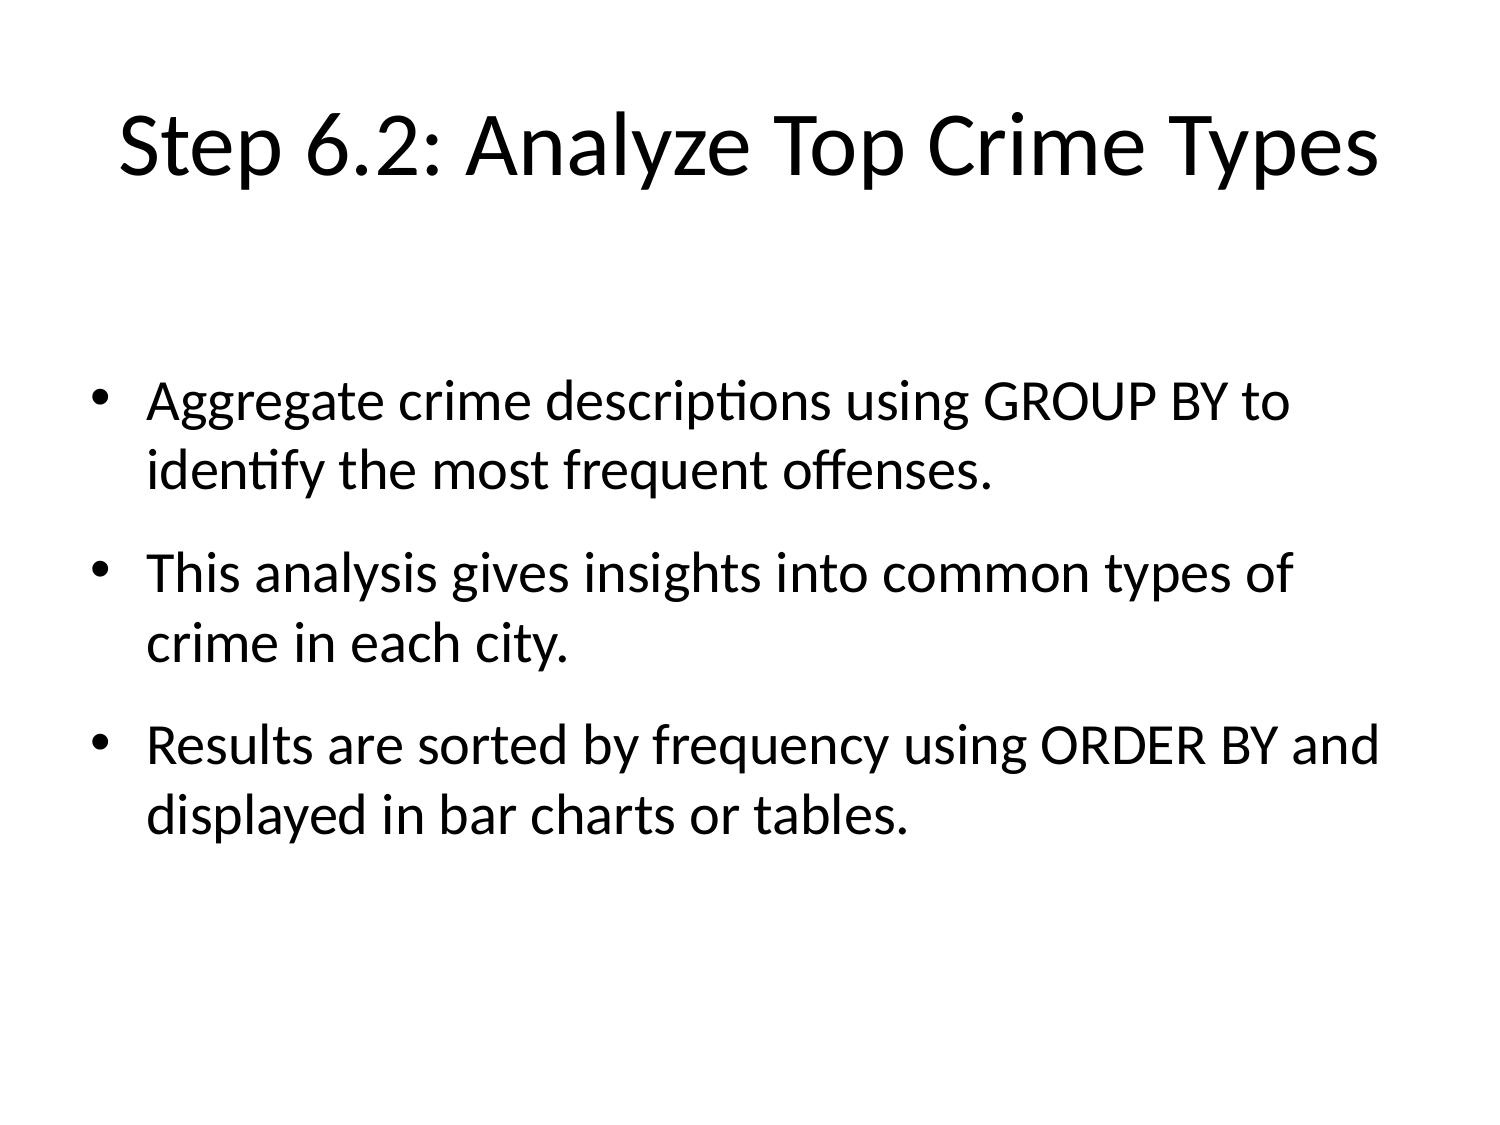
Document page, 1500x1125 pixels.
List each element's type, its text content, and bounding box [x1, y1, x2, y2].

title Step 6.2: Analyze Top Crime Types [75, 45, 1425, 233]
list Aggregate crime descriptions using GROUP BY to identify the most frequent offenses. This analysis gives insights into common types of crime in each city. Results are sorted by frequency using ORDER BY and displayed in bar charts or tables. [75, 262, 1425, 1005]
